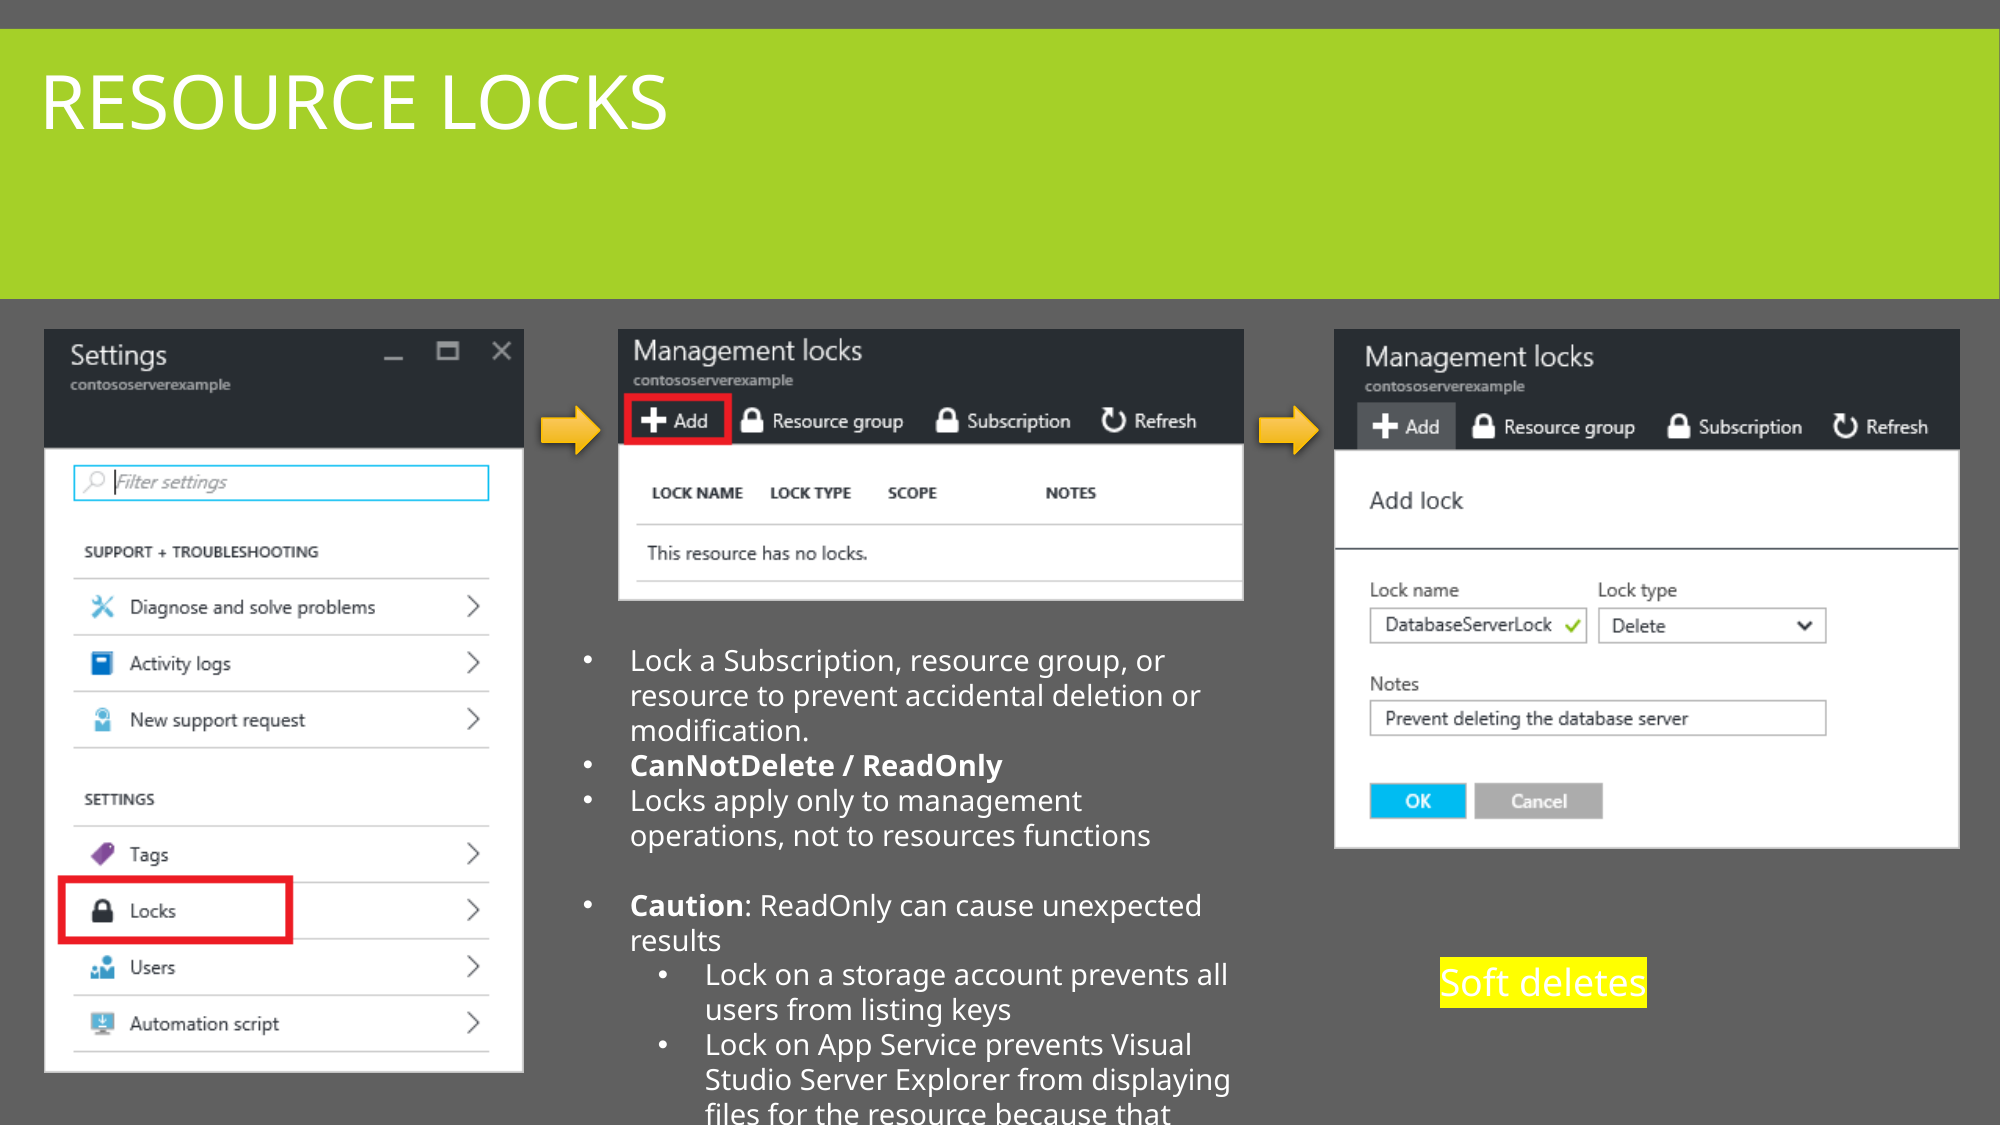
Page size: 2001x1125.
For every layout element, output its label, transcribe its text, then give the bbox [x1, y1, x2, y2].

title Resource LockS [24, 50, 1900, 163]
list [44, 329, 524, 1073]
picture [618, 329, 1245, 601]
text_box [541, 405, 601, 455]
text_box Soft deletes [1424, 951, 1956, 1012]
picture [1334, 329, 1960, 850]
text_box Lock a Subscription, resource group, or resource to prevent accidental deletion or modification. CanNotDelete / ReadOnly Locks apply only to management operations, not to resources functions Caution: ReadOnly can cause unexpected results Lock on a storage account prevents all users from listing keys Lock on App Service prevents Visual Studio Server Explorer from displaying files for the resource because that interaction requires write access [568, 634, 1261, 1125]
text_box [1259, 405, 1319, 455]
